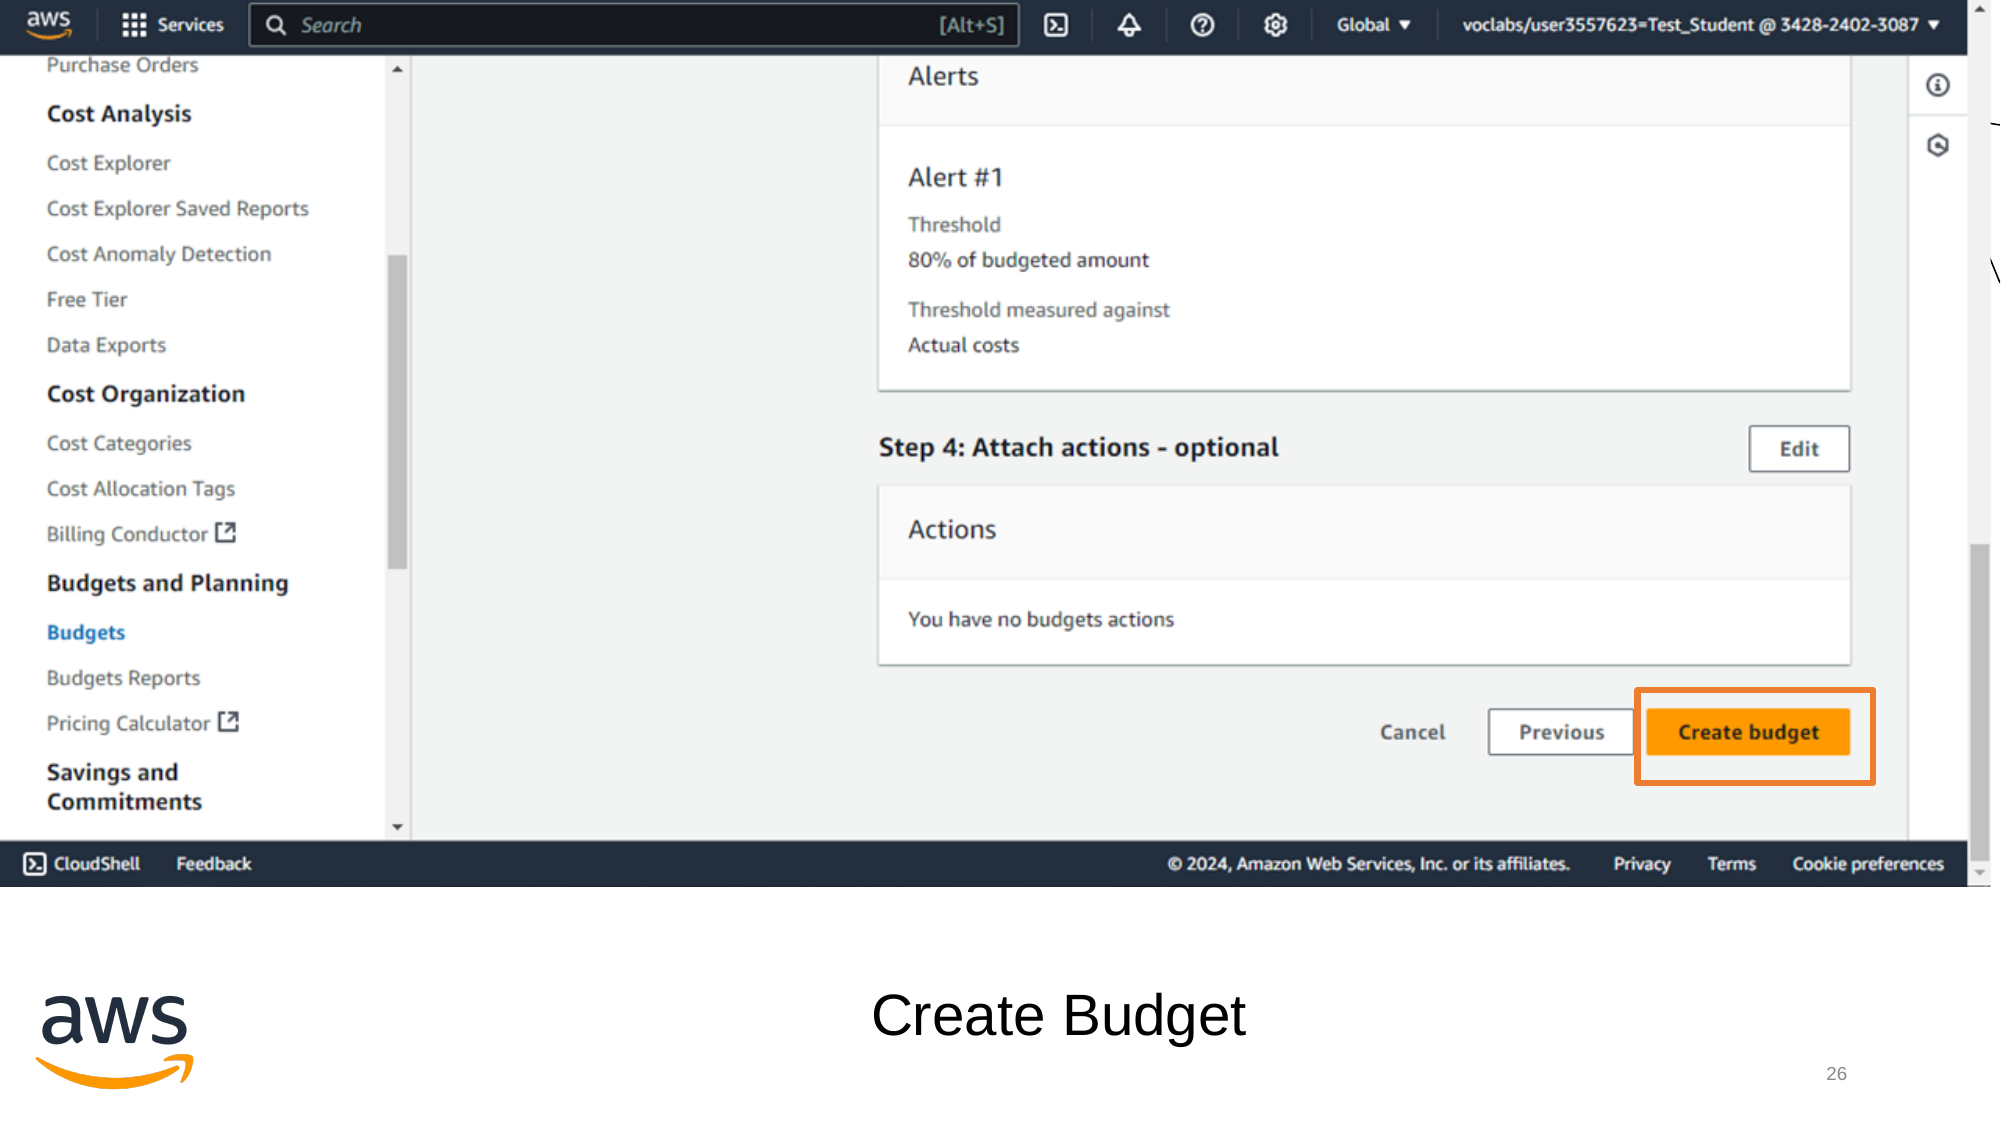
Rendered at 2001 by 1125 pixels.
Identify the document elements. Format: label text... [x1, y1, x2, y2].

text_box Create Budget [309, 907, 1810, 1125]
picture [0, 0, 1991, 887]
slide_number ‹#› [1810, 1042, 1863, 1103]
picture [0, 956, 227, 1125]
